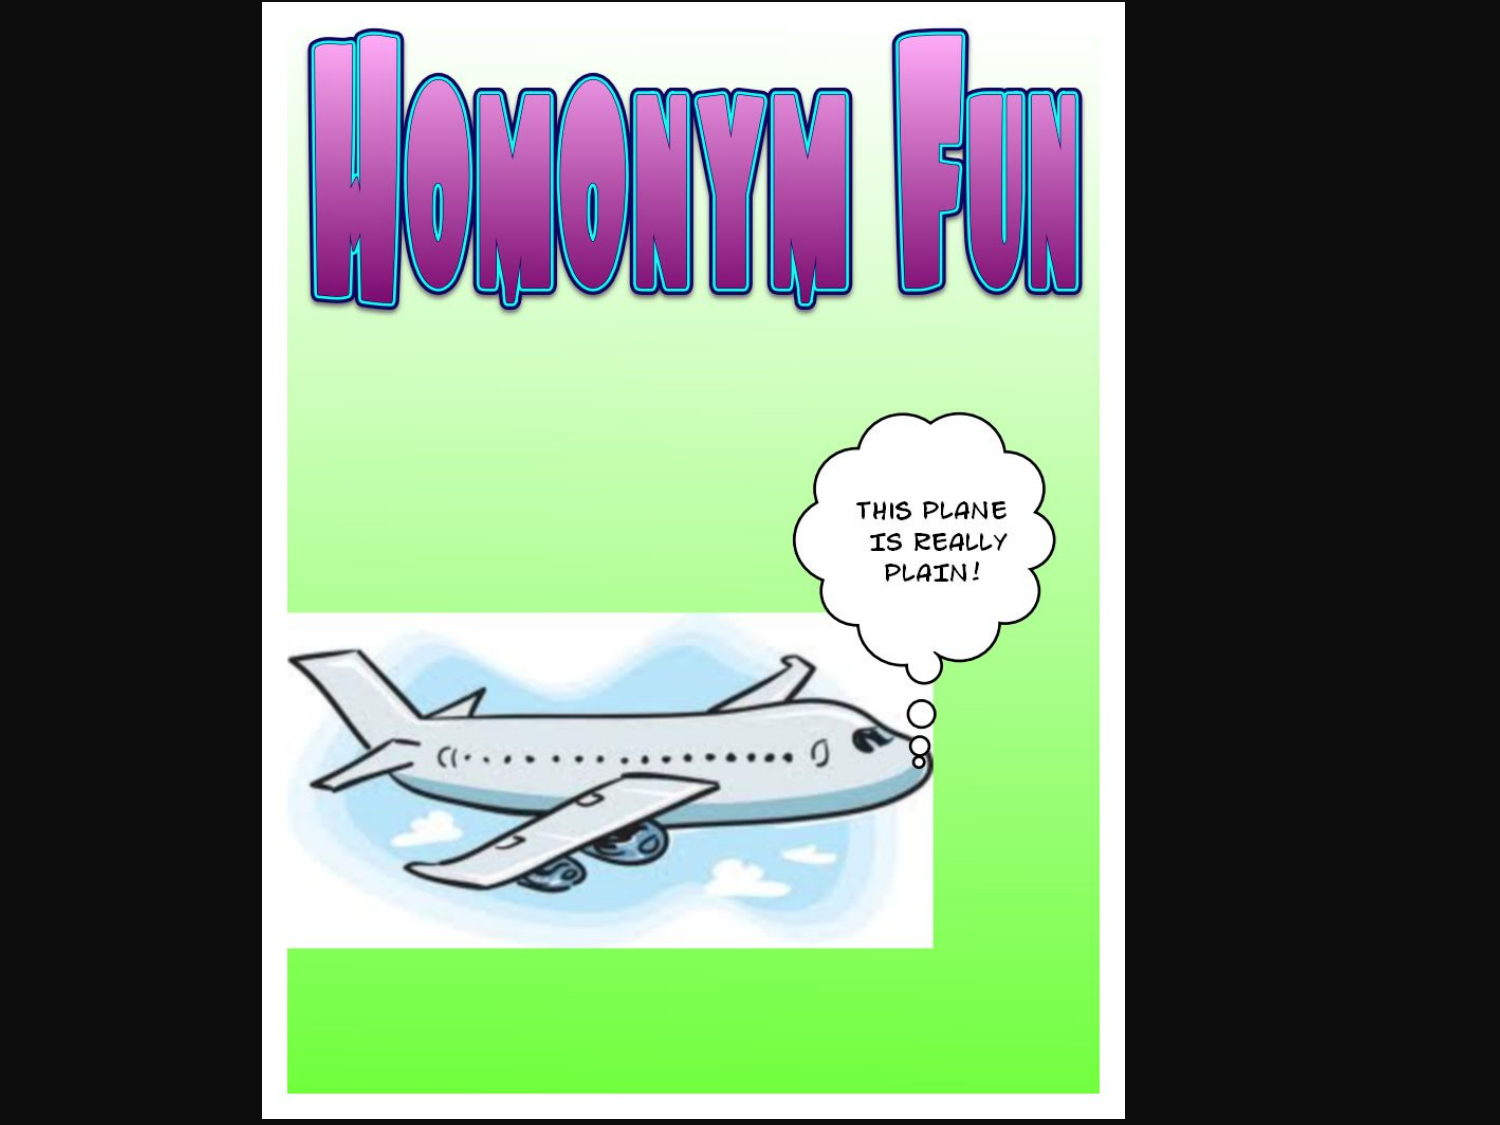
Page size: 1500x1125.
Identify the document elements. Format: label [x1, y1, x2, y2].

list [262, 2, 1126, 1120]
